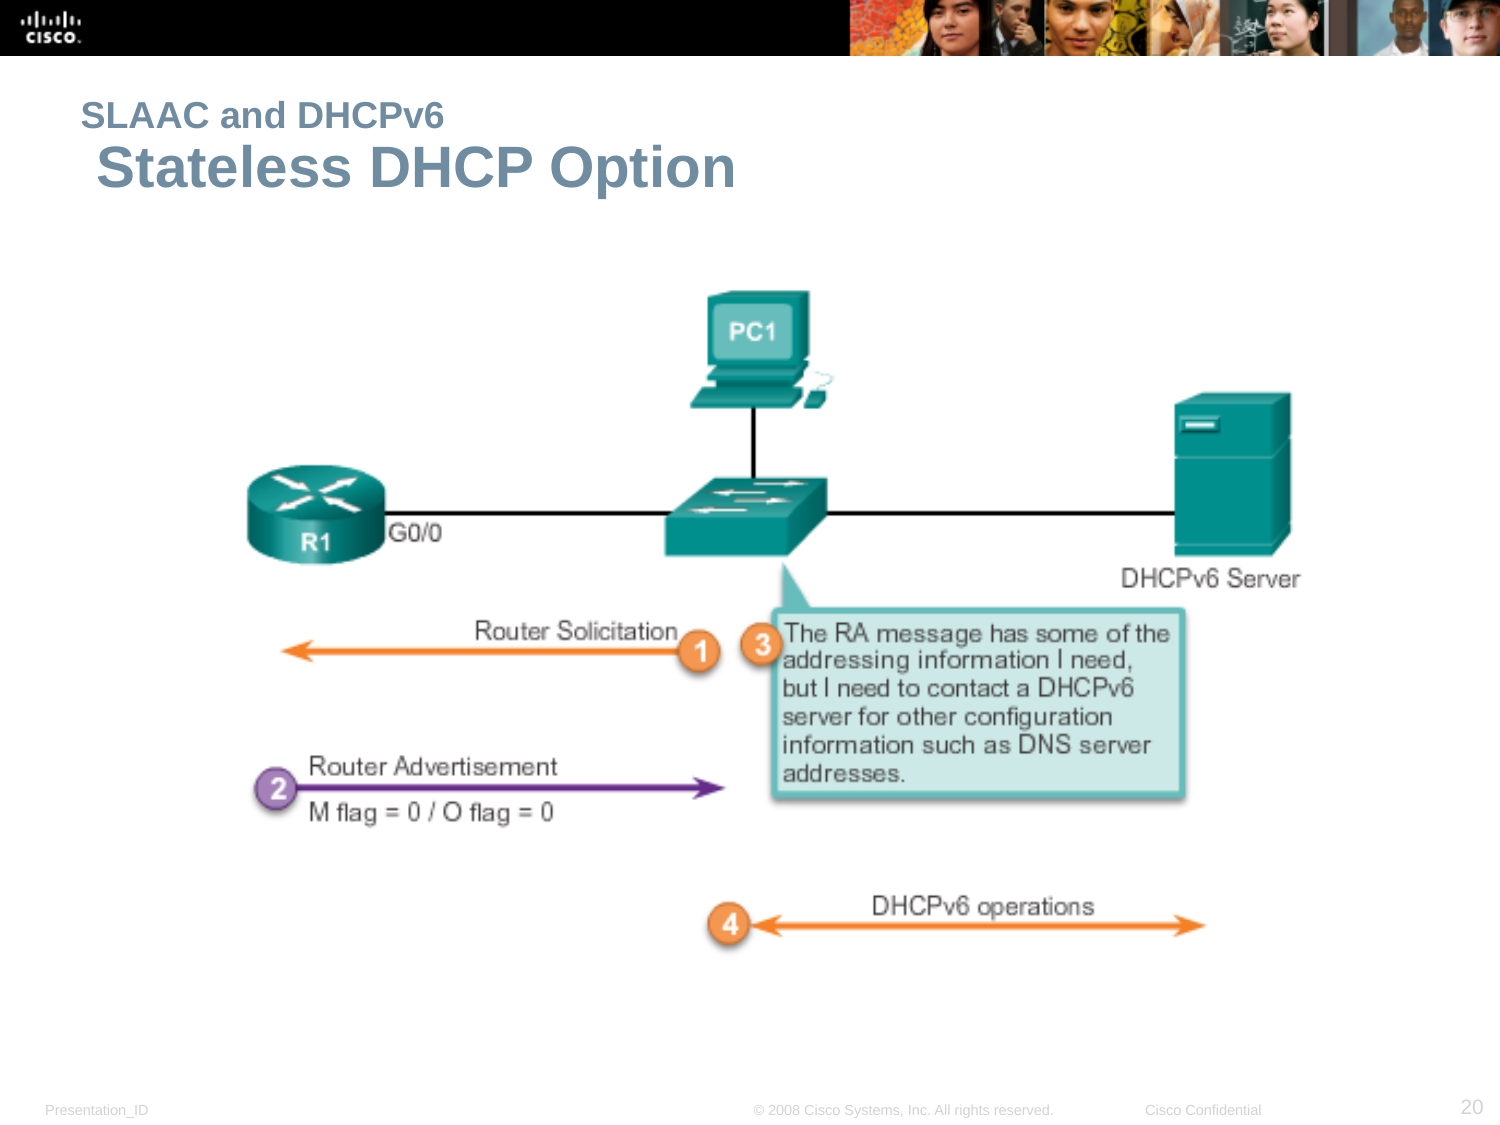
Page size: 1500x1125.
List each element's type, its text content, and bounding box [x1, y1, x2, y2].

title SLAAC and DHCPv6 Stateless DHCP Option [66, 68, 1404, 207]
picture [199, 227, 1335, 1010]
picture [0, 0, 1500, 56]
